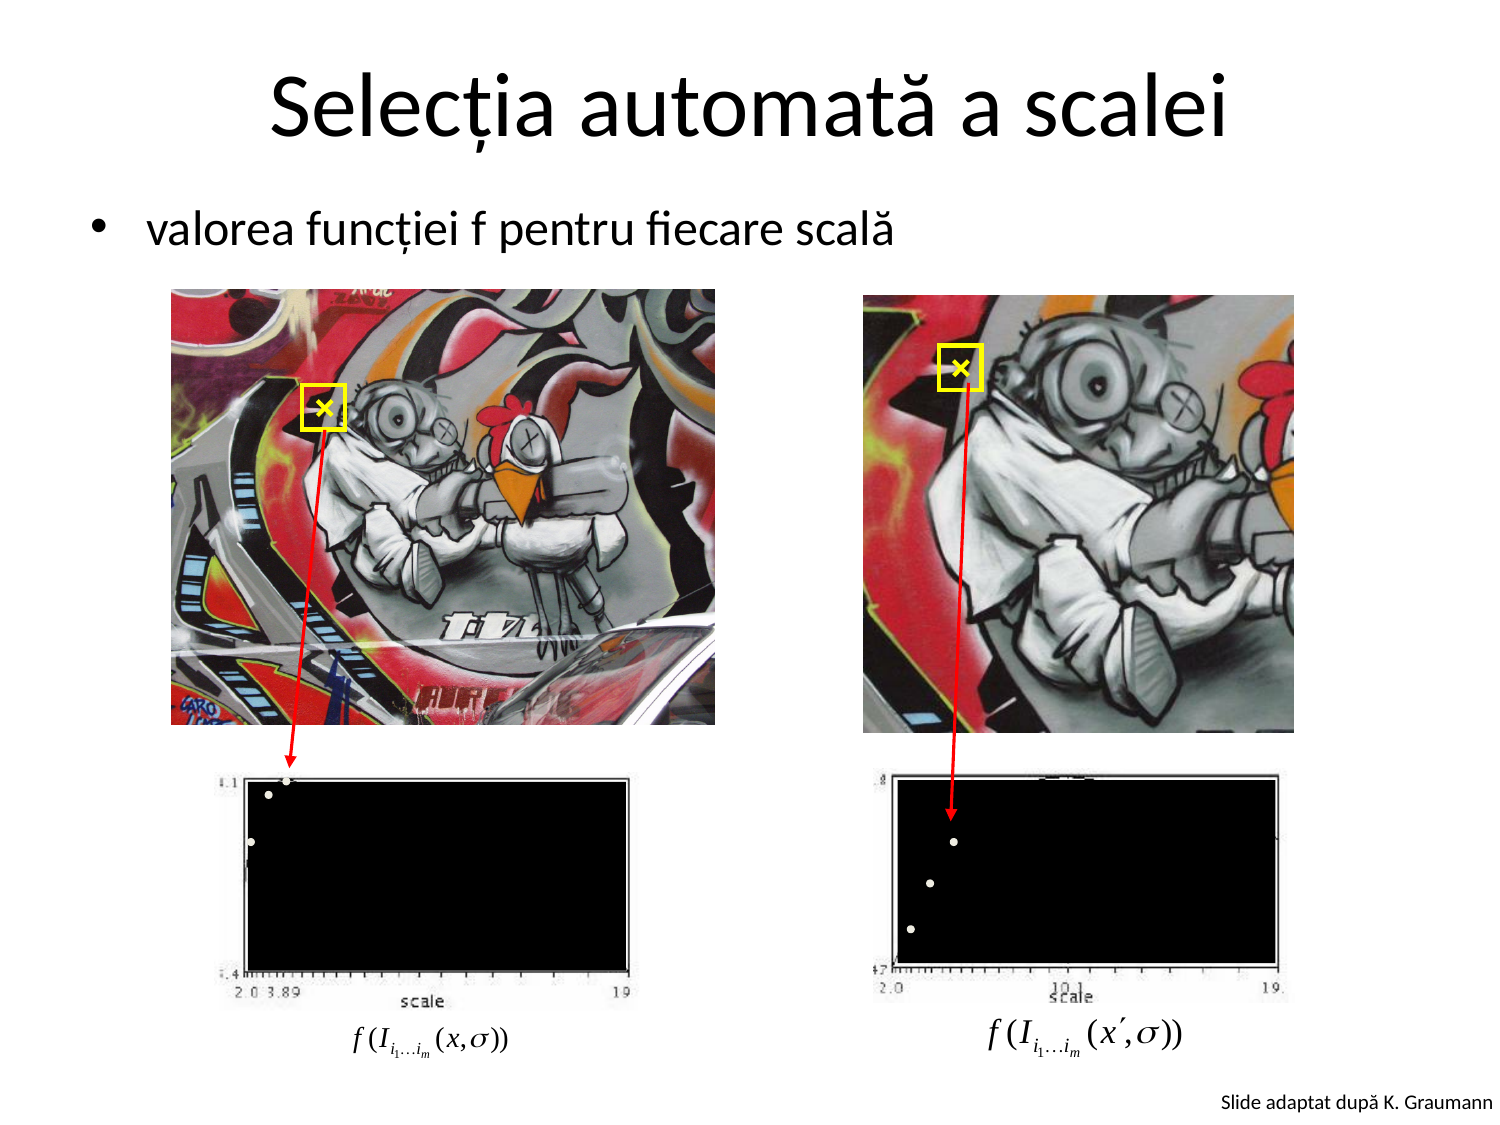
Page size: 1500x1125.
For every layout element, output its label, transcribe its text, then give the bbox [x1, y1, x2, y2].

picture [863, 295, 1294, 733]
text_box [976, 1009, 1191, 1065]
list valorea funcției f pentru fiecare scală [75, 194, 1425, 291]
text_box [343, 1024, 514, 1064]
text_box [318, 401, 331, 415]
text_box [284, 732, 297, 769]
picture [873, 767, 1295, 1003]
picture [170, 289, 715, 725]
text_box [954, 361, 968, 375]
text_box Slide adaptat după K. Graumann [1206, 1081, 1500, 1122]
picture [213, 772, 644, 1017]
title Selecția automată a scalei [75, 6, 1425, 194]
